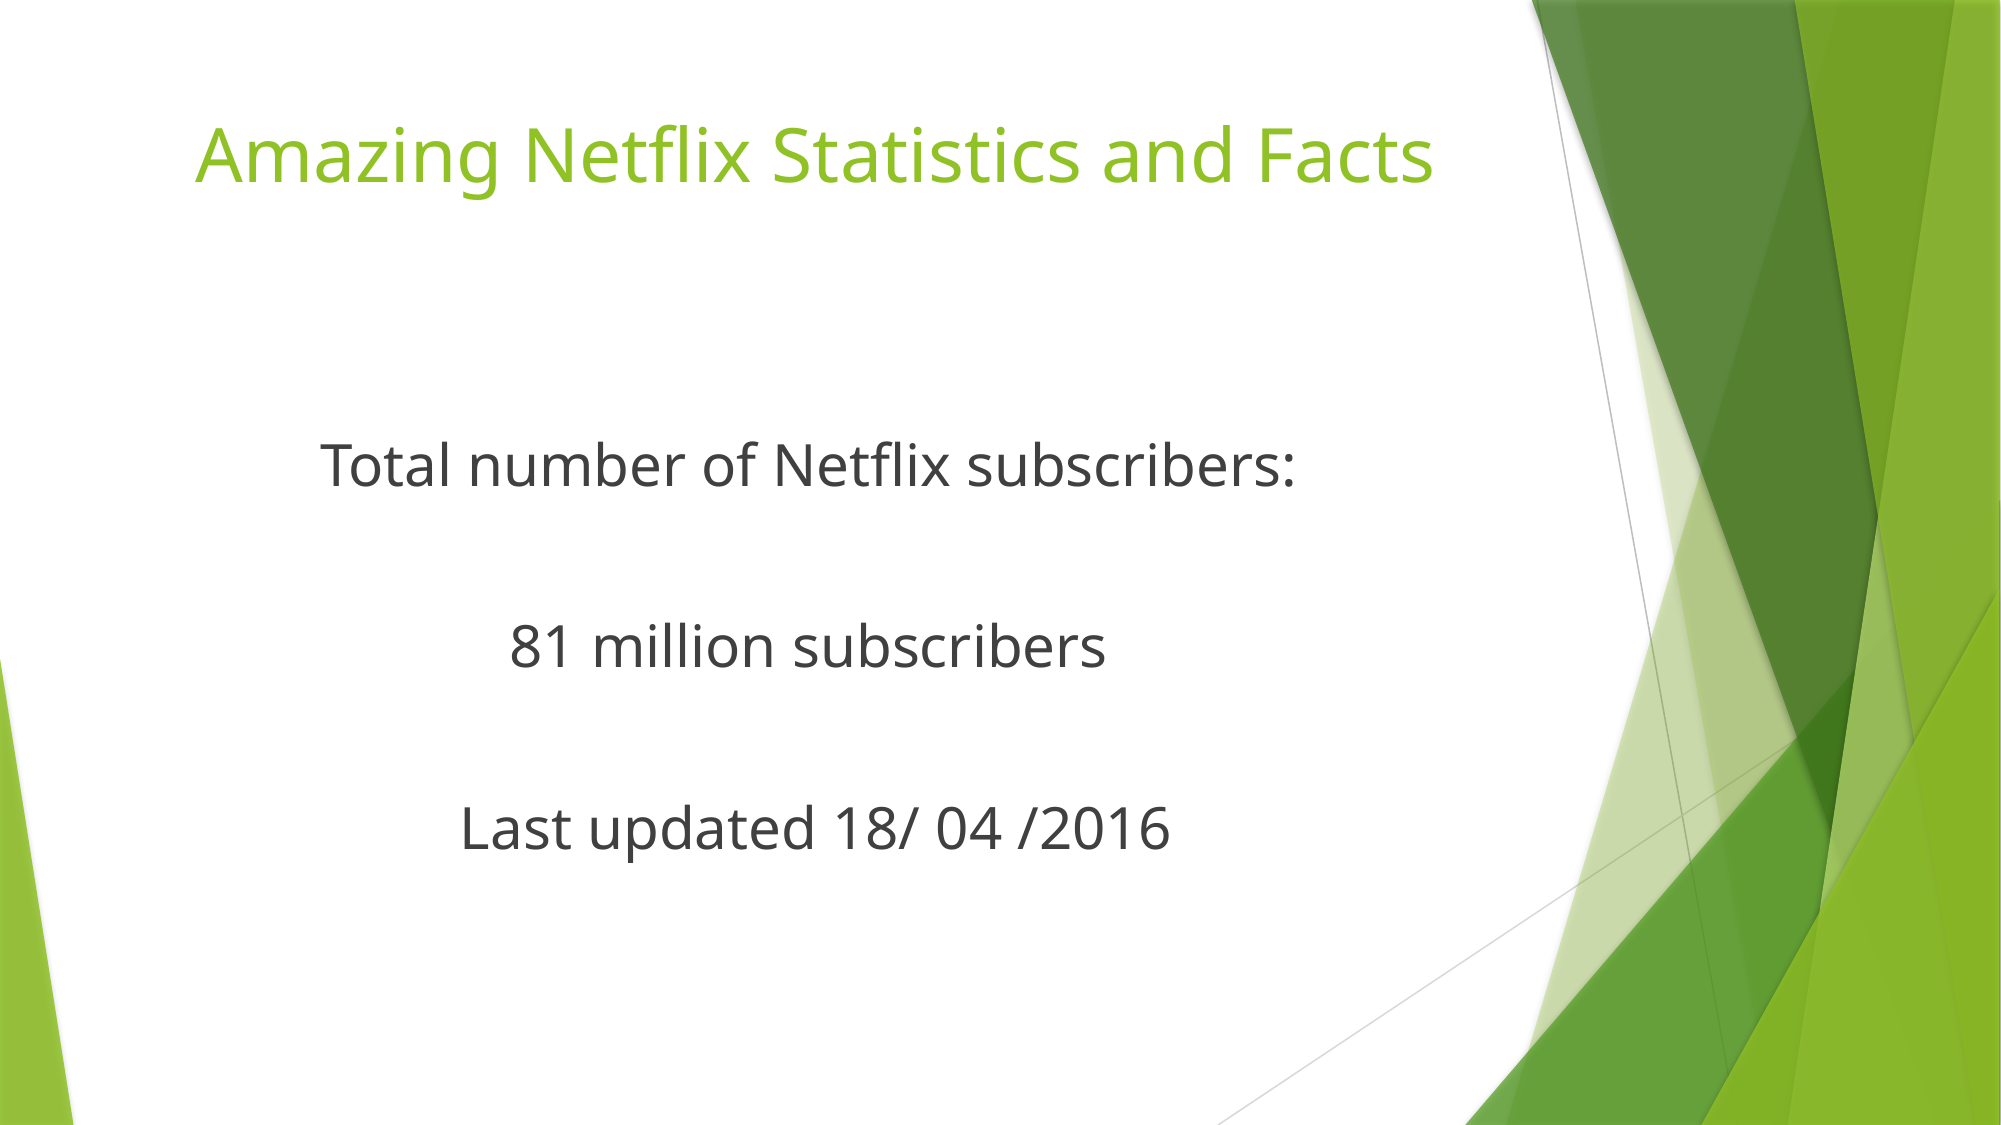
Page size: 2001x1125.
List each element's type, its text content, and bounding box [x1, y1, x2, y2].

title Amazing Netflix Statistics and Facts [111, 99, 1522, 317]
list Total number of Netflix subscribers: 81 million subscribers Last updated 18/ 04 /2016 [111, 354, 1522, 992]
